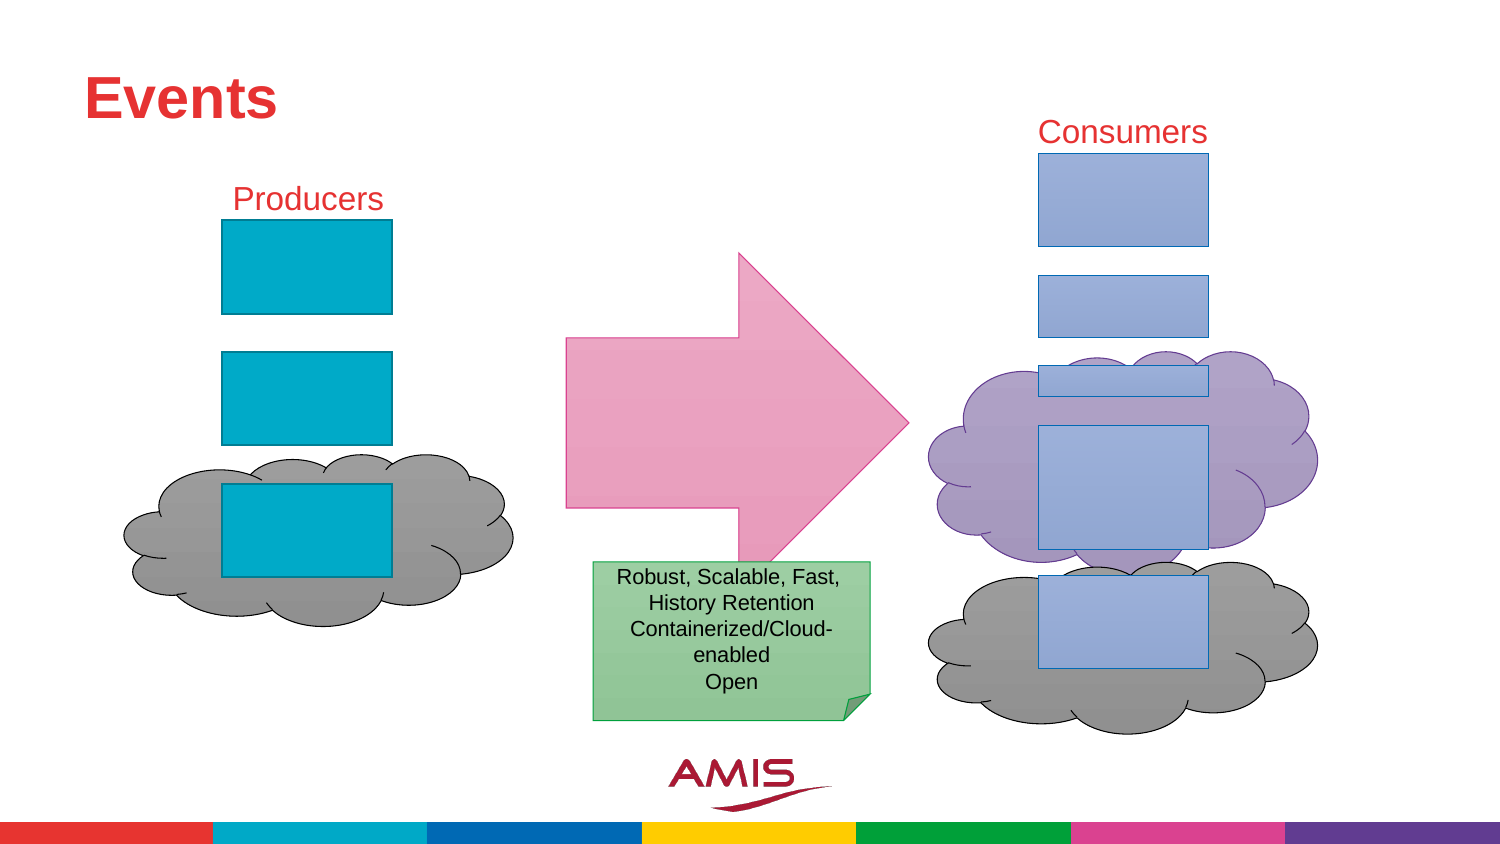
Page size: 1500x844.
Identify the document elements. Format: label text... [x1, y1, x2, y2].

text_box [927, 561, 1319, 735]
text_box [1038, 275, 1209, 338]
text_box [565, 251, 910, 561]
text_box Robust, Scalable, Fast, History Retention Containerized/Cloud-enabled Open [592, 561, 872, 722]
text_box [1038, 365, 1209, 397]
text_box Producers [217, 169, 400, 224]
picture [668, 759, 832, 812]
picture [0, 822, 1500, 844]
text_box [221, 351, 393, 446]
text_box [221, 483, 393, 578]
text_box [1038, 575, 1209, 669]
text_box Consumers [1023, 102, 1224, 157]
title Events [84, 72, 1199, 190]
text_box [1038, 425, 1209, 550]
text_box [123, 454, 514, 628]
text_box [1038, 157, 1209, 247]
text_box [221, 224, 393, 315]
text_box [927, 351, 1319, 574]
